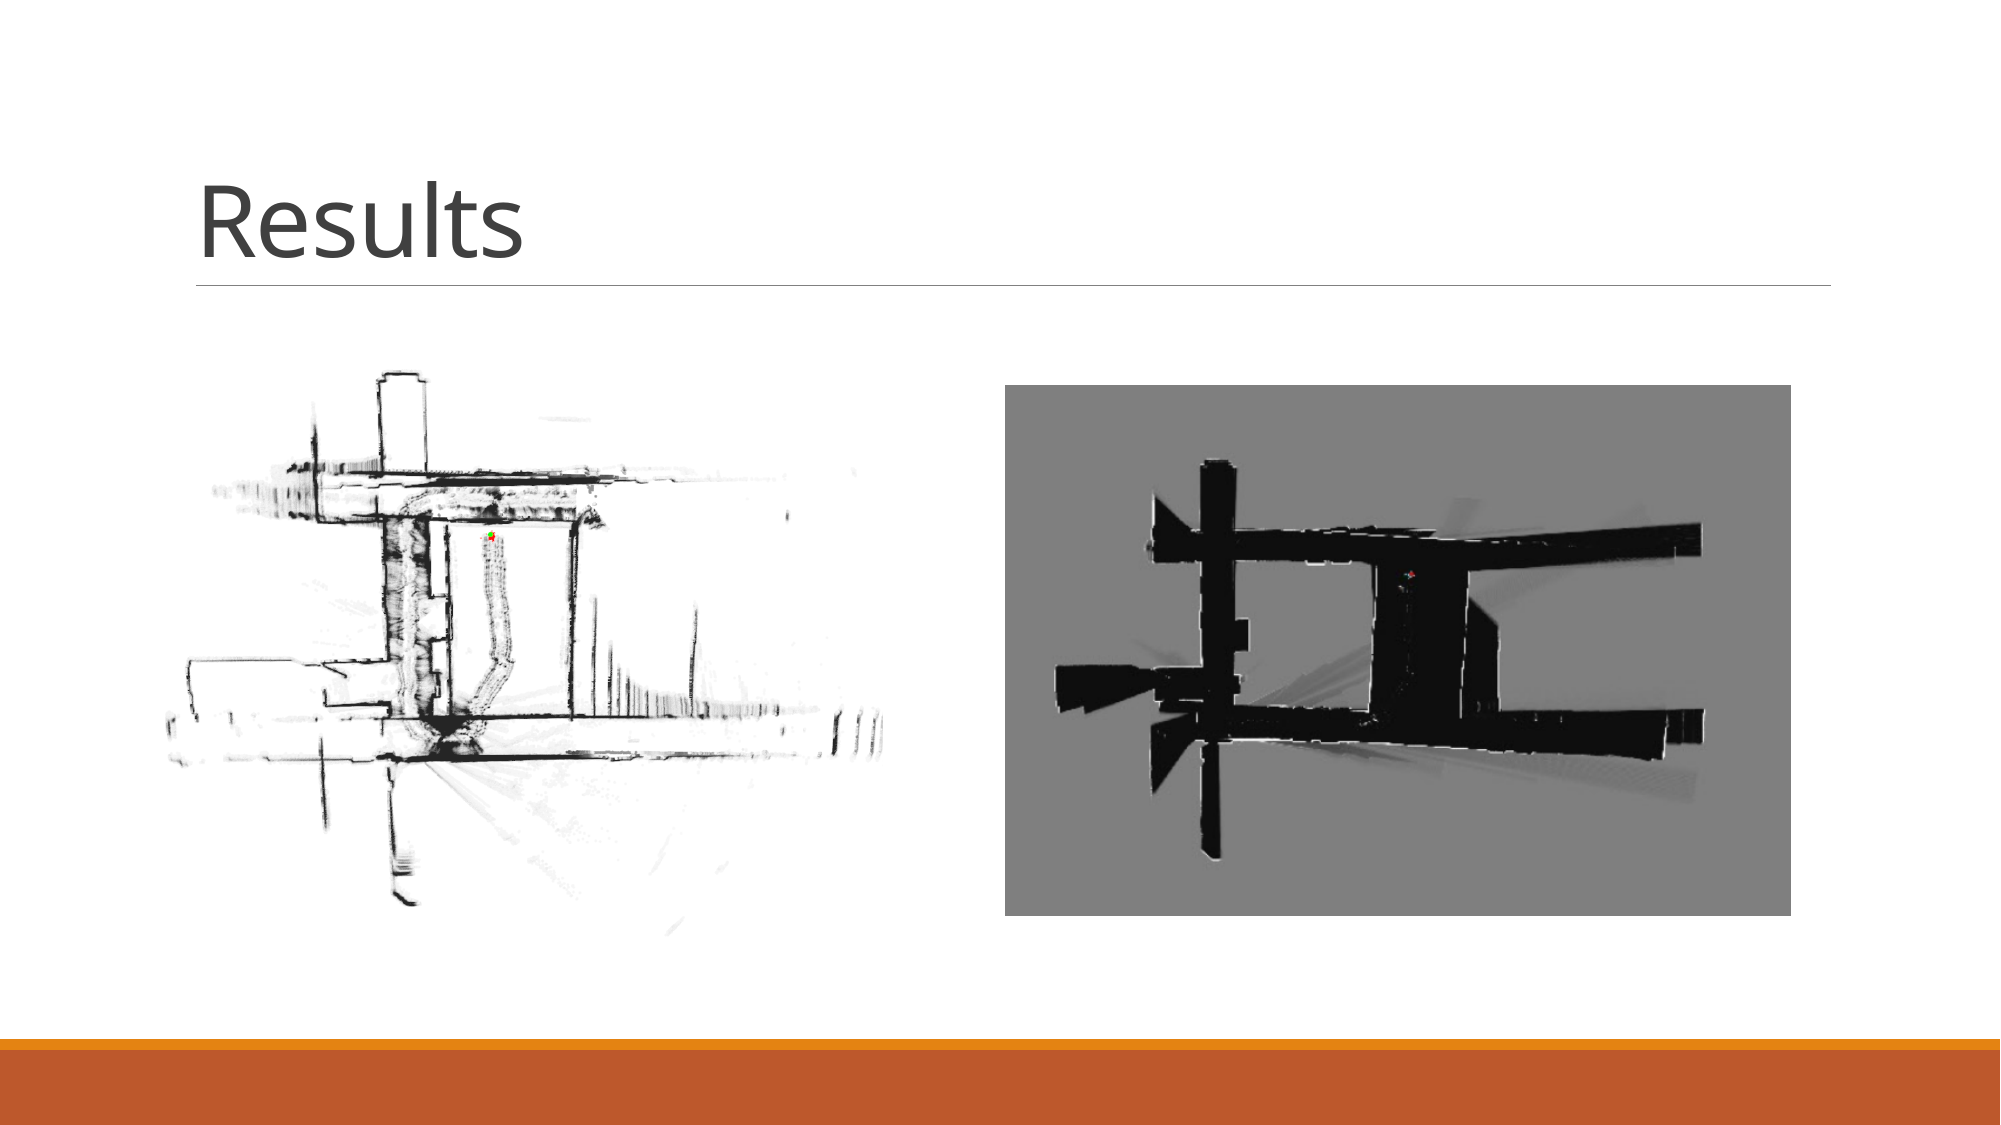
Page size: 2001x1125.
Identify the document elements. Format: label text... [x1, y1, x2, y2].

picture [138, 350, 883, 950]
picture [1004, 384, 1791, 917]
title Results [180, 47, 1830, 285]
